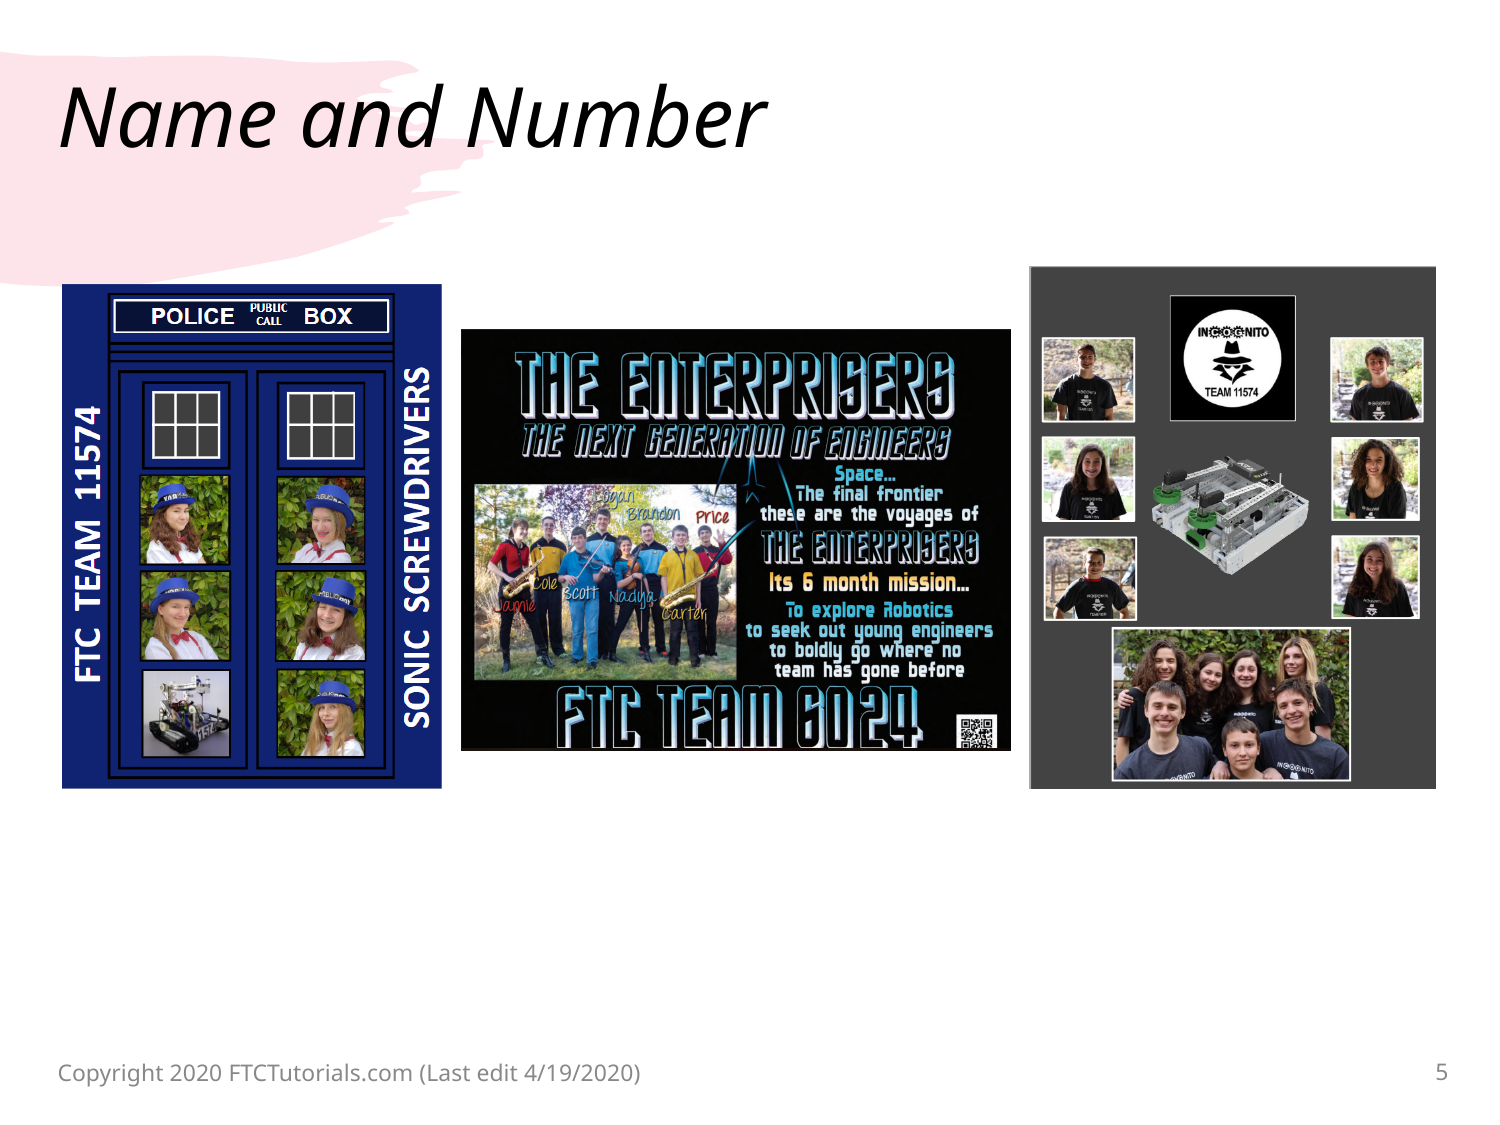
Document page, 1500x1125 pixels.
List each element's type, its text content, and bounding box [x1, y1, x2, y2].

title Name and Number [42, 59, 1464, 182]
slide_number 5 [1378, 1042, 1464, 1103]
picture [461, 329, 1012, 751]
picture [62, 284, 442, 789]
footer Copyright 2020 FTCTutorials.com (Last edit 4/19/2020) [42, 1042, 718, 1103]
picture [1029, 266, 1436, 789]
